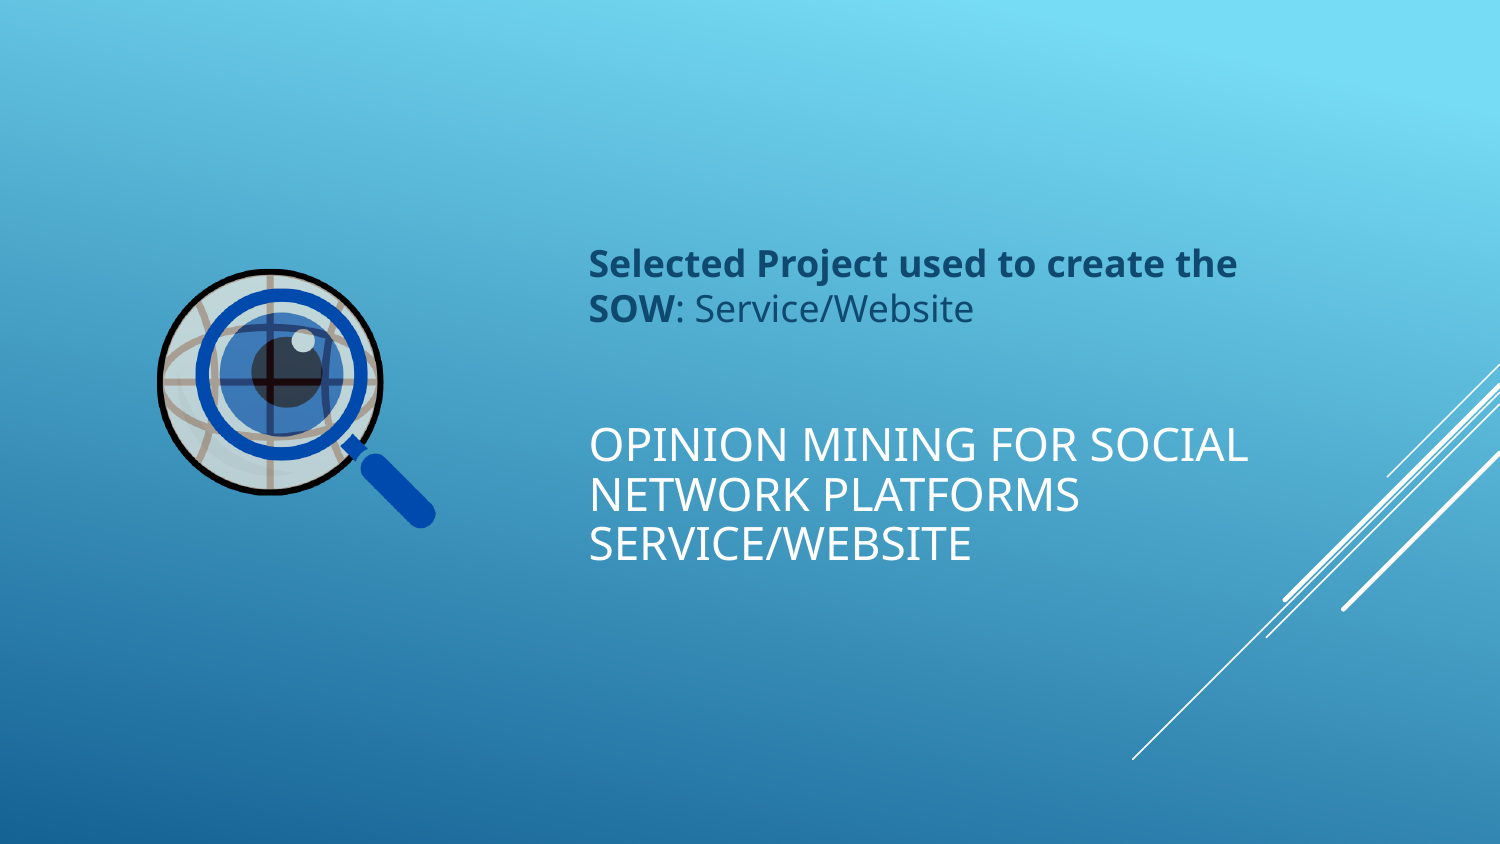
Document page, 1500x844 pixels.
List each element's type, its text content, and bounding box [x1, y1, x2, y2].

text_box Opinion Mining for Social Network Platforms Service/website [573, 392, 1266, 600]
picture [138, 242, 472, 561]
text_box Selected Project used to create the SOW: Service/Website [573, 206, 1343, 365]
